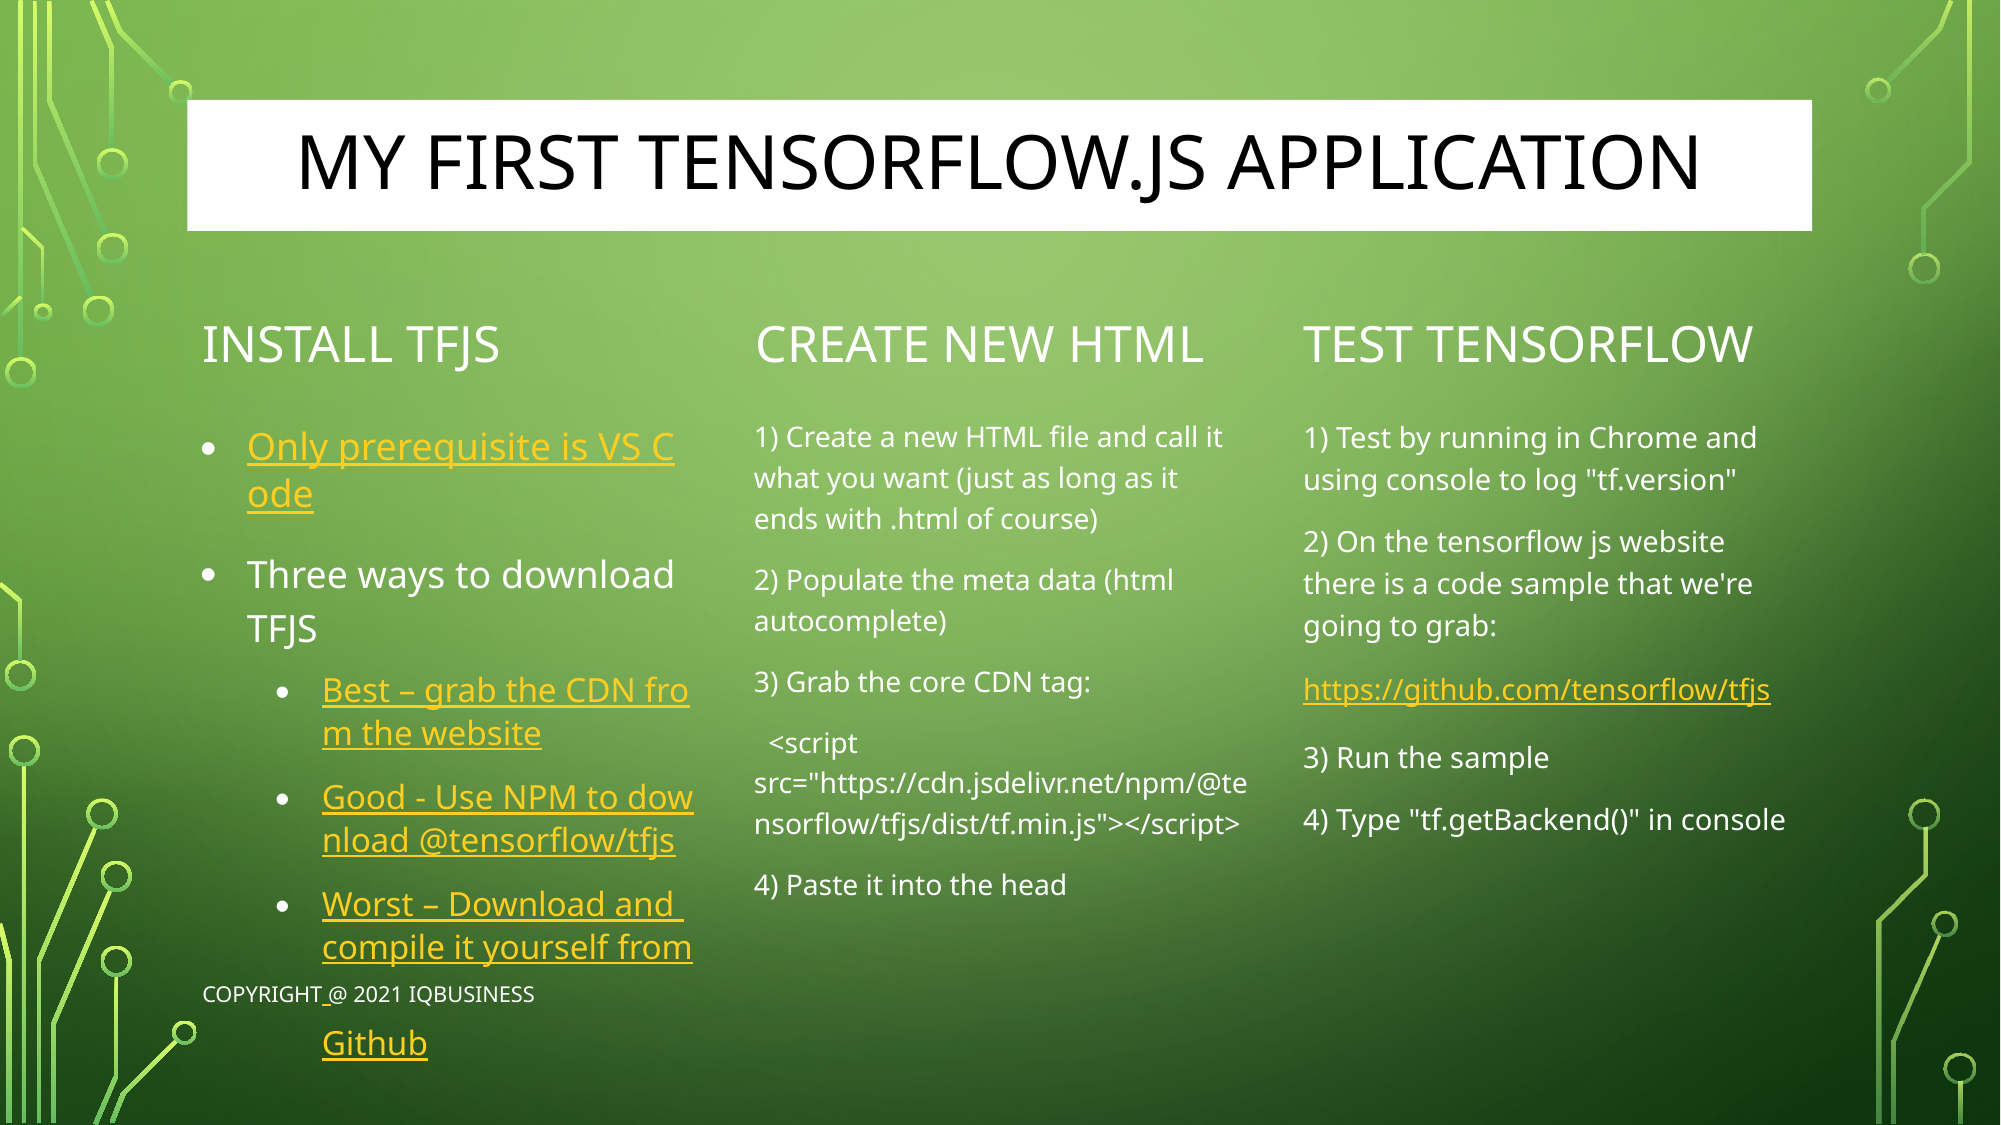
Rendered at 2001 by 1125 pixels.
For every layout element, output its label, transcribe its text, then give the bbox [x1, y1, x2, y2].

list 1) Test by running in Chrome and using console to log "tf.version" 2) On the tensorflow js website there is a code sample that we're going to grab: https://github.com/tensorflow/tfjs 3) Run the sample 4) Type "tf.getBackend()" in console [1288, 404, 1813, 950]
title My First TensorFlow.Js Application [187, 99, 1813, 231]
list Only prerequisite is VS Code Three ways to download TFJS Best – grab the CDN from the website Good - Use NPM to download @tensorflow/tfjs Worst – Download and compile it yourself from Github [185, 405, 712, 950]
list Create new HTML [740, 268, 1263, 382]
list Test Tensorflow [1288, 268, 1813, 381]
list Install TFJS [187, 268, 712, 381]
list 1) Create a new HTML file and call it what you want (just as long as it ends with .html of course) 2) Populate the meta data (html autocomplete) 3) Grab the core CDN tag: <script src="https://cdn.jsdelivr.net/npm/@tensorflow/tfjs/dist/tf.min.js"></script> 4) Paste it into the head [738, 405, 1264, 951]
footer Copyright @ 2021 IQbusiness [187, 965, 1211, 1025]
